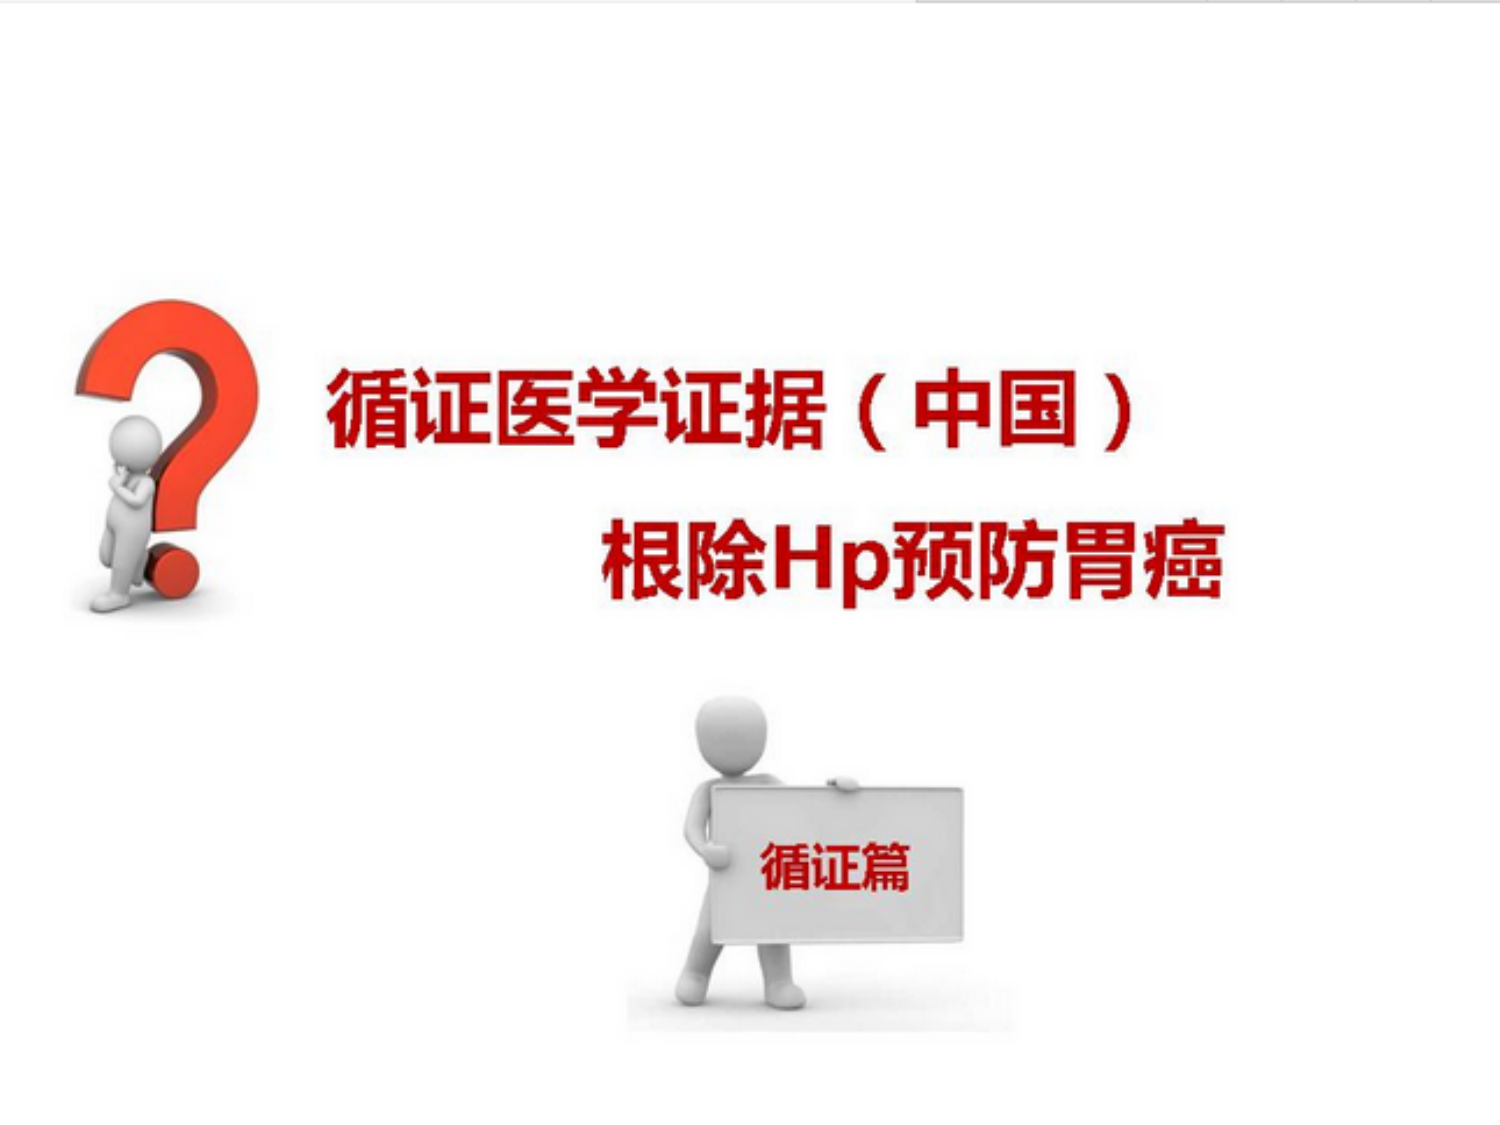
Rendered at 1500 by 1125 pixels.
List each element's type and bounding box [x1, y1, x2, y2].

list [0, 0, 1500, 1125]
